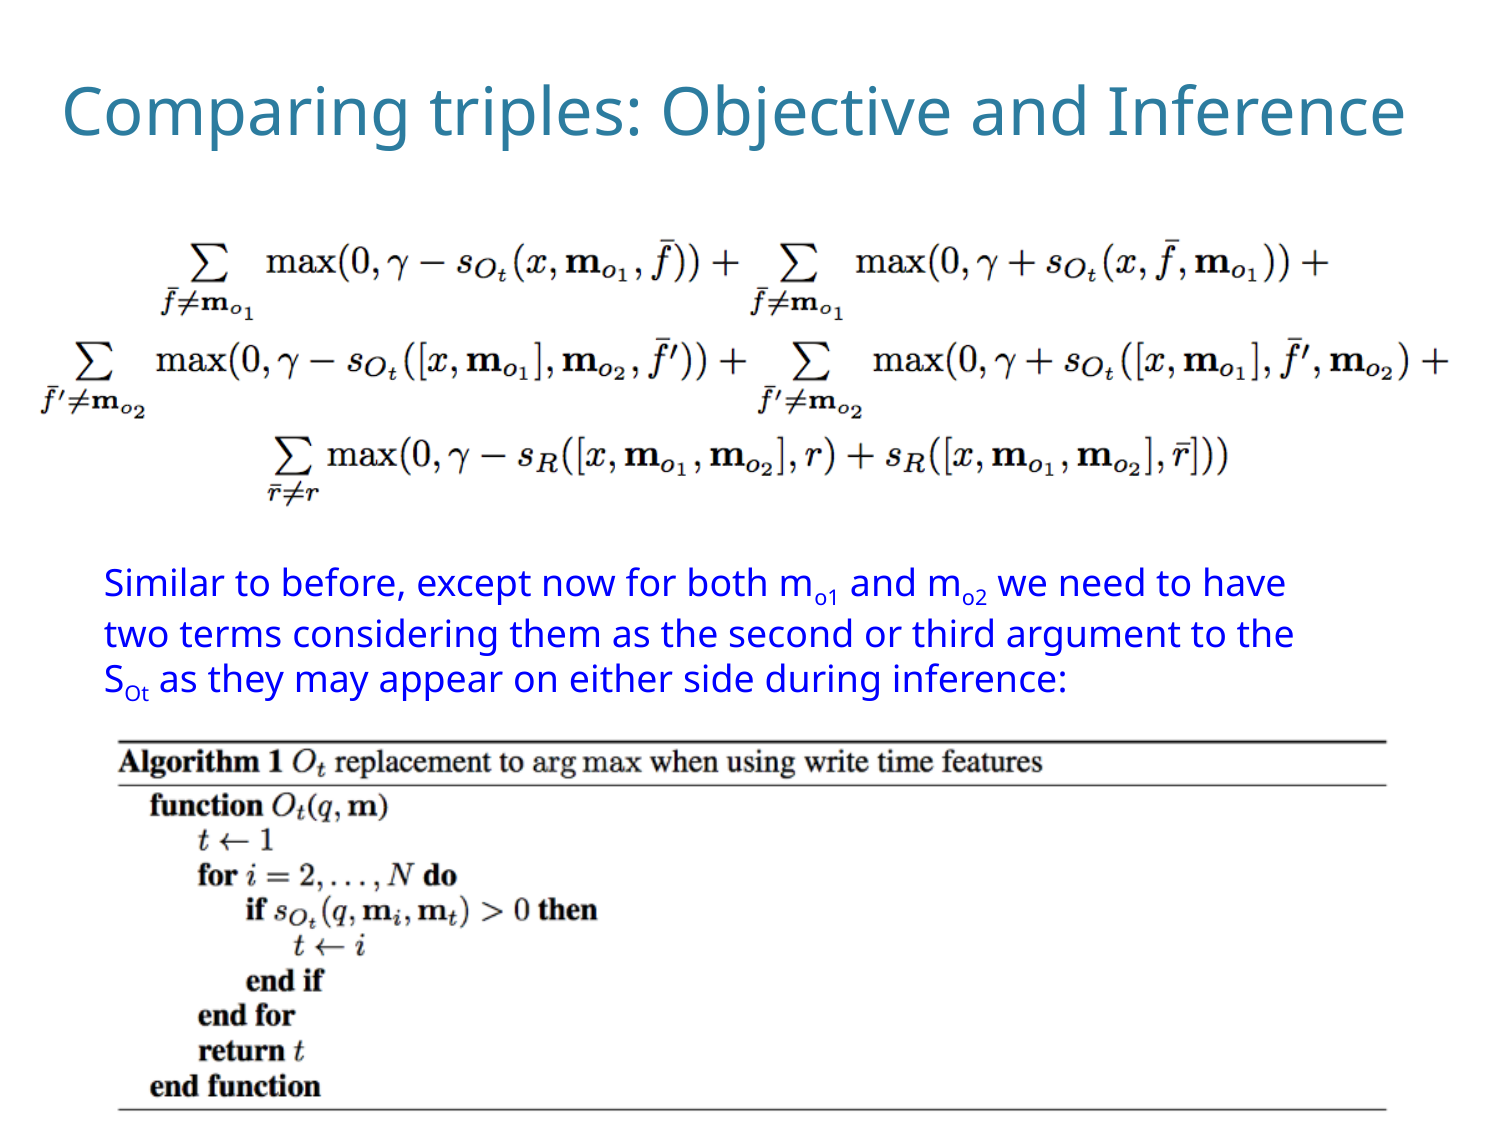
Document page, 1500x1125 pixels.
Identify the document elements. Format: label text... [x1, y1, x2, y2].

picture [0, 212, 1480, 518]
text_box Similar to before, except now for both mo1 and mo2 we need to have two terms considering them as the second or third argument to the SOt as they may appear on either side during inference: [89, 551, 1362, 733]
title Comparing triples: Objective and Inference [15, 17, 1455, 156]
picture [96, 726, 1410, 1125]
